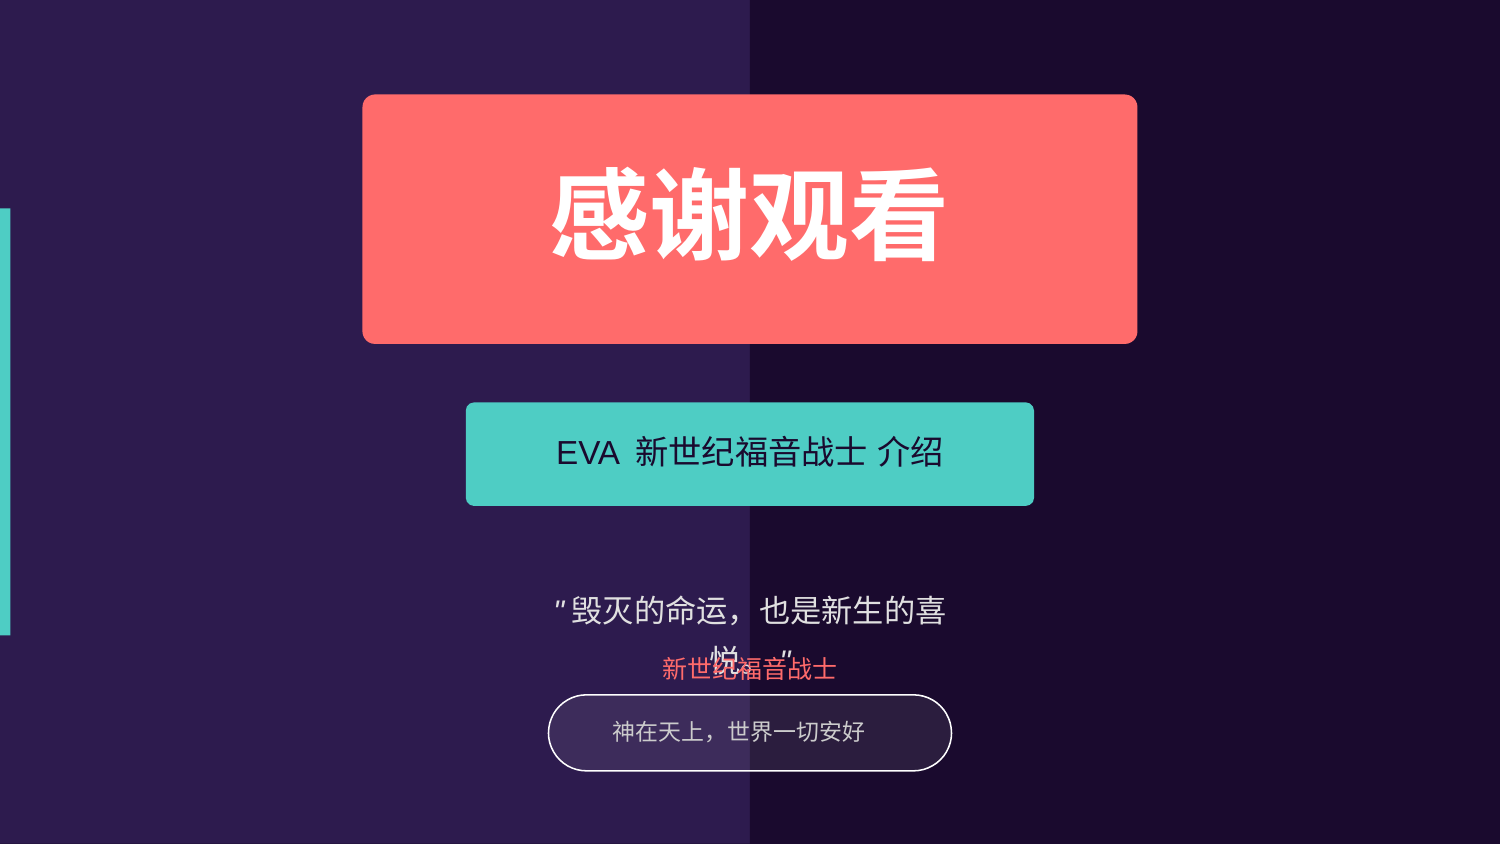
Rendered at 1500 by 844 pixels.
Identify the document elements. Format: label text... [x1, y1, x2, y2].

text_box [0, 208, 11, 636]
text_box 感谢观看 [546, 152, 954, 286]
text_box 新世纪福音战士 [515, 653, 985, 687]
text_box EVA 新世纪福音战士 介绍 [555, 431, 945, 477]
text_box [465, 402, 1035, 506]
text_box [0, 0, 749, 844]
text_box [362, 94, 1138, 344]
text_box 神在天上，世界一切安好 [612, 717, 893, 749]
text_box "毁灭的命运，也是新生的喜悦。" [515, 578, 985, 629]
text_box [749, 0, 1500, 844]
text_box [548, 694, 952, 771]
